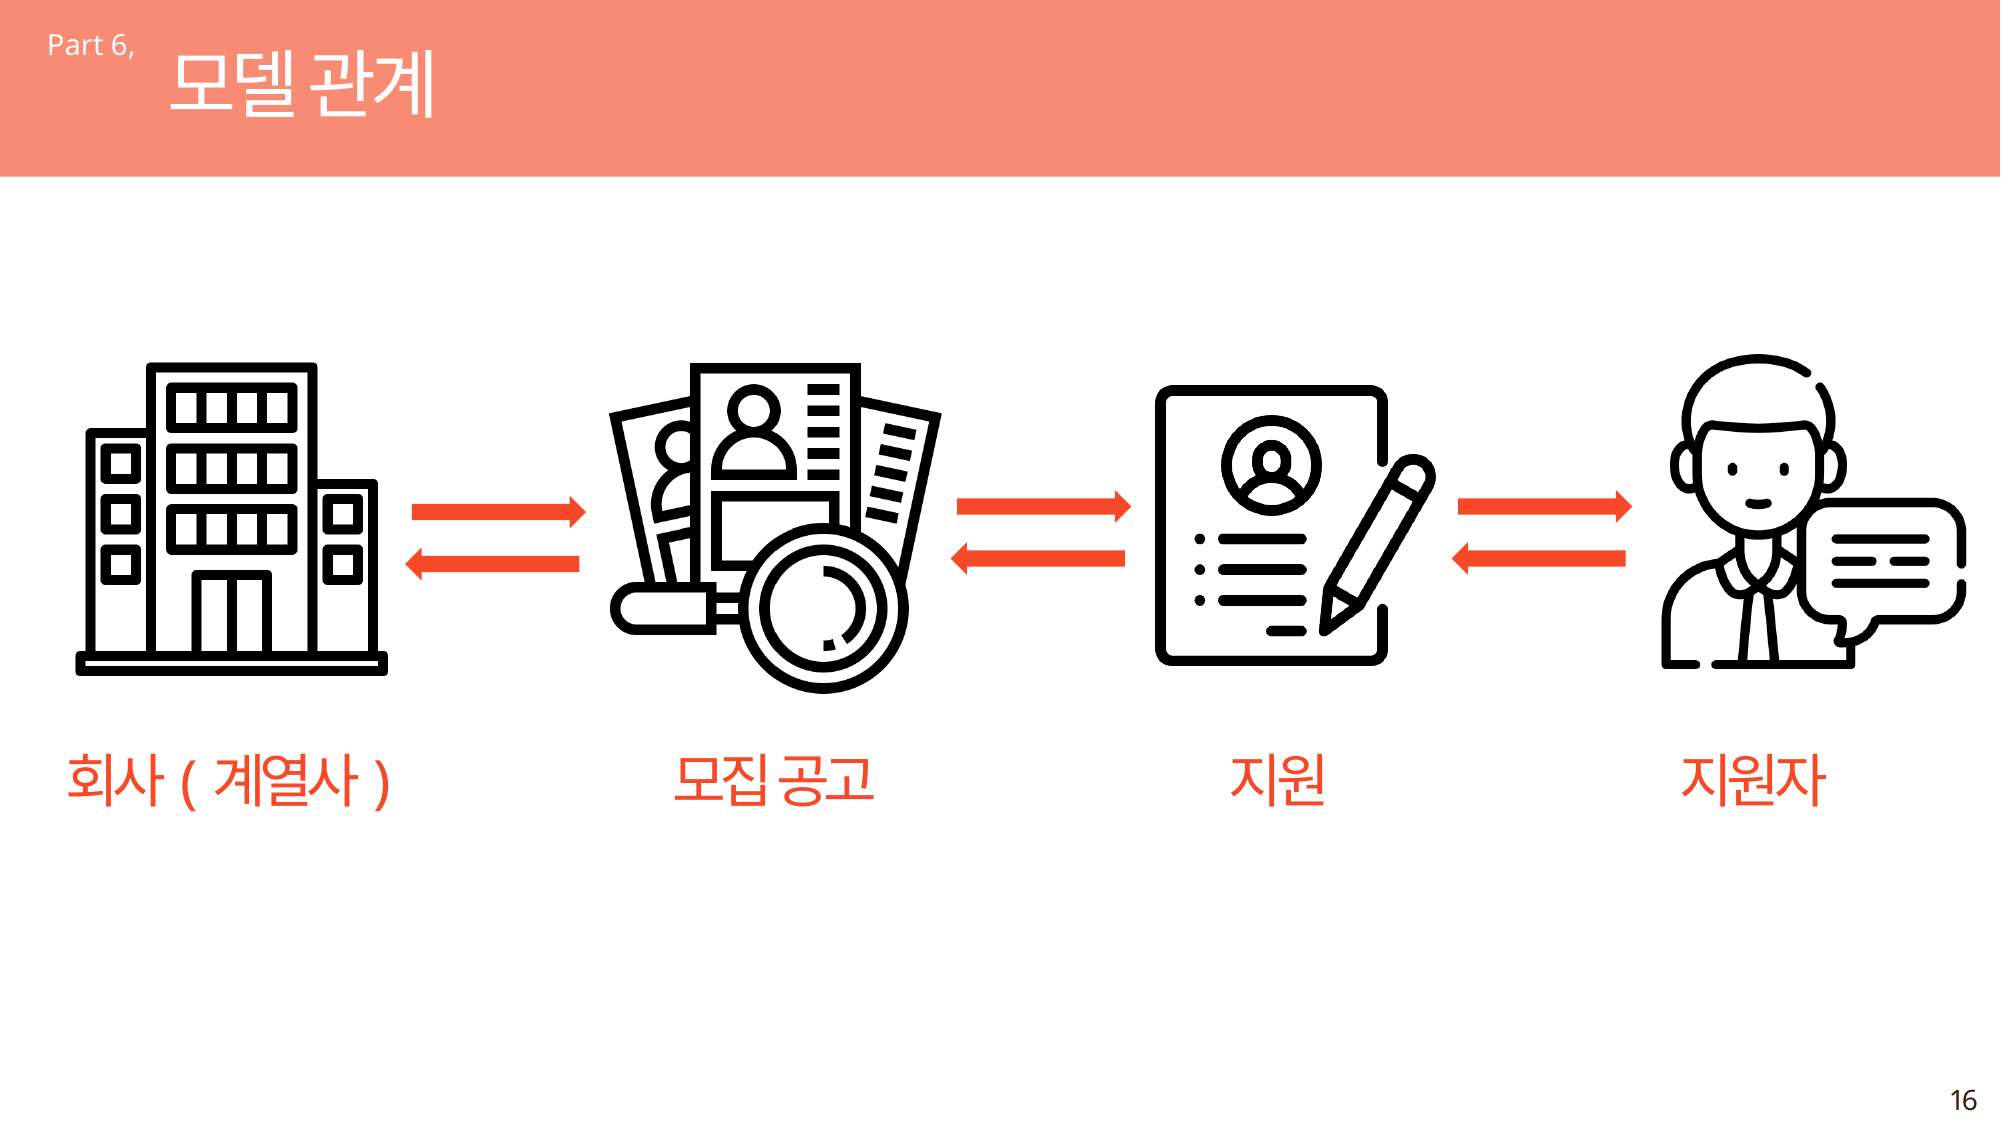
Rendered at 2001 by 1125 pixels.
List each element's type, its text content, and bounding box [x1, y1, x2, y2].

text_box 지원 [1214, 736, 1345, 822]
text_box [0, 0, 2000, 178]
picture [604, 357, 946, 699]
picture [1155, 385, 1436, 666]
text_box [1457, 487, 1634, 526]
text_box [403, 545, 581, 583]
text_box Part 6, [32, 19, 158, 69]
text_box 회사(계열사) [51, 736, 407, 822]
picture [69, 357, 393, 681]
text_box 모델 관계 [152, 30, 455, 136]
text_box [949, 539, 1126, 578]
text_box [1450, 539, 1627, 578]
text_box 지원자 [1665, 736, 1843, 822]
text_box [410, 493, 588, 531]
text_box 16 [1934, 1074, 1993, 1123]
text_box [956, 487, 1133, 526]
picture [1656, 354, 1971, 670]
text_box 모집 공고 [657, 736, 893, 822]
